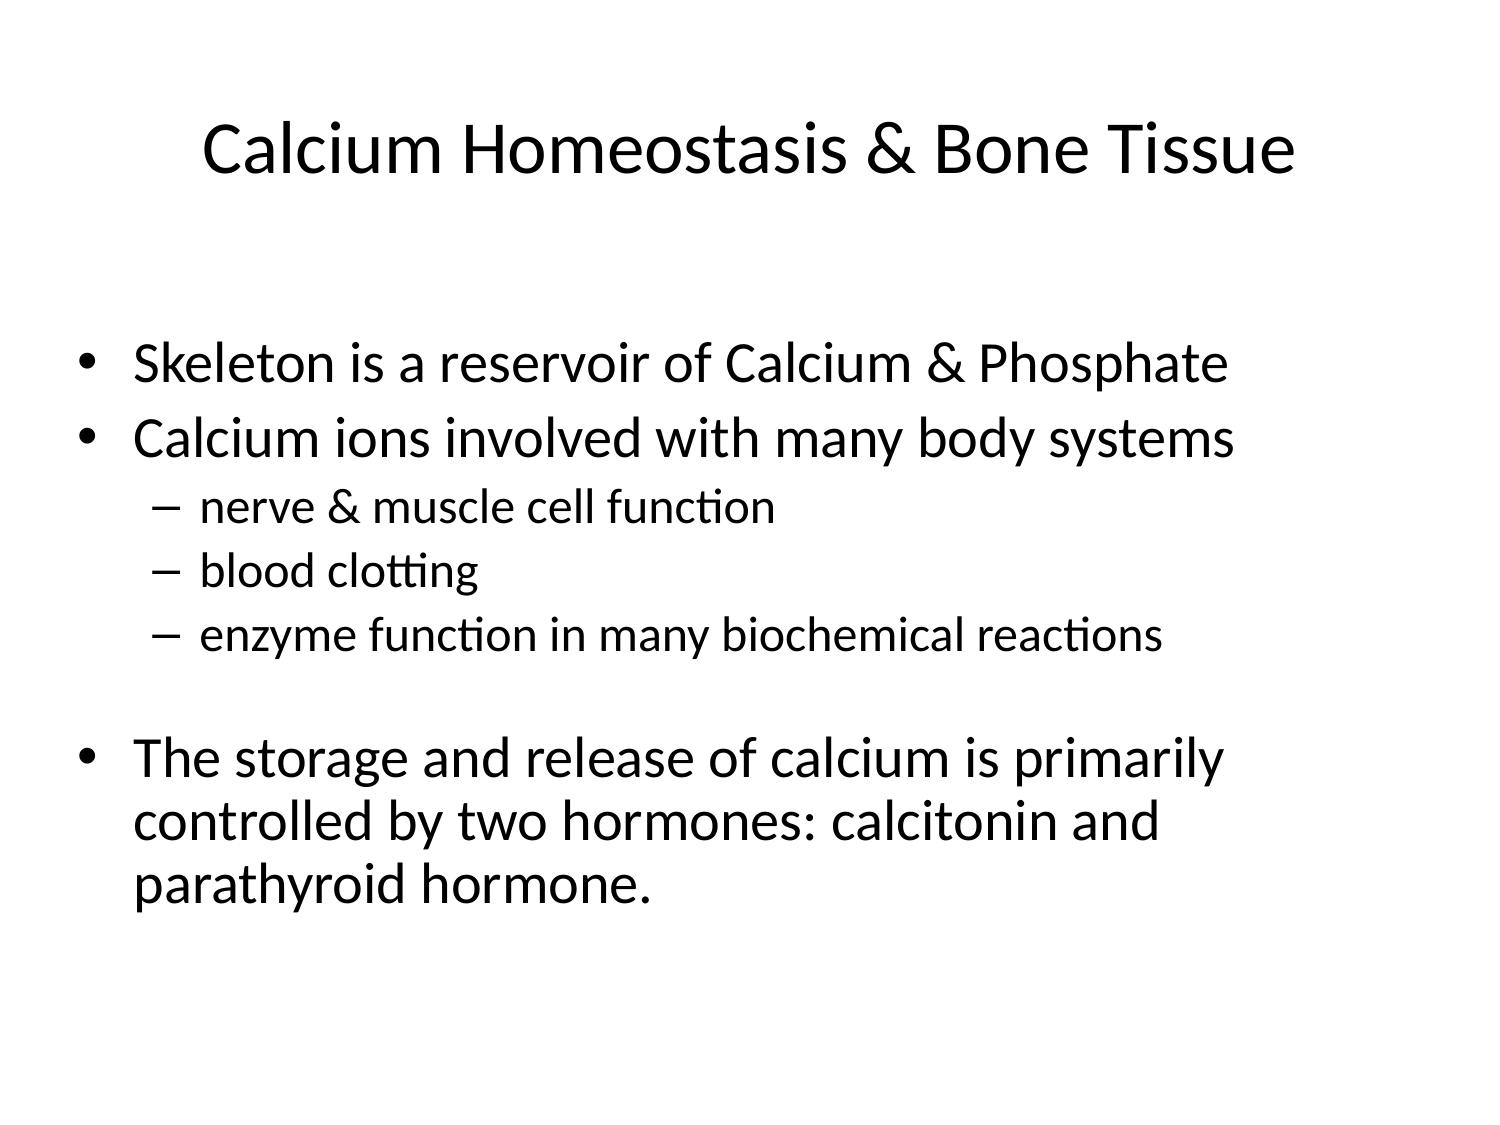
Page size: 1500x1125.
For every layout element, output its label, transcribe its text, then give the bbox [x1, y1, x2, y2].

title Calcium Homeostasis & Bone Tissue [0, 50, 1500, 238]
list Skeleton is a reservoir of Calcium & Phosphate Calcium ions involved with many body systems nerve & muscle cell function blood clotting enzyme function in many biochemical reactions The storage and release of calcium is primarily controlled by two hormones: calcitonin and parathyroid hormone. [62, 324, 1413, 975]
